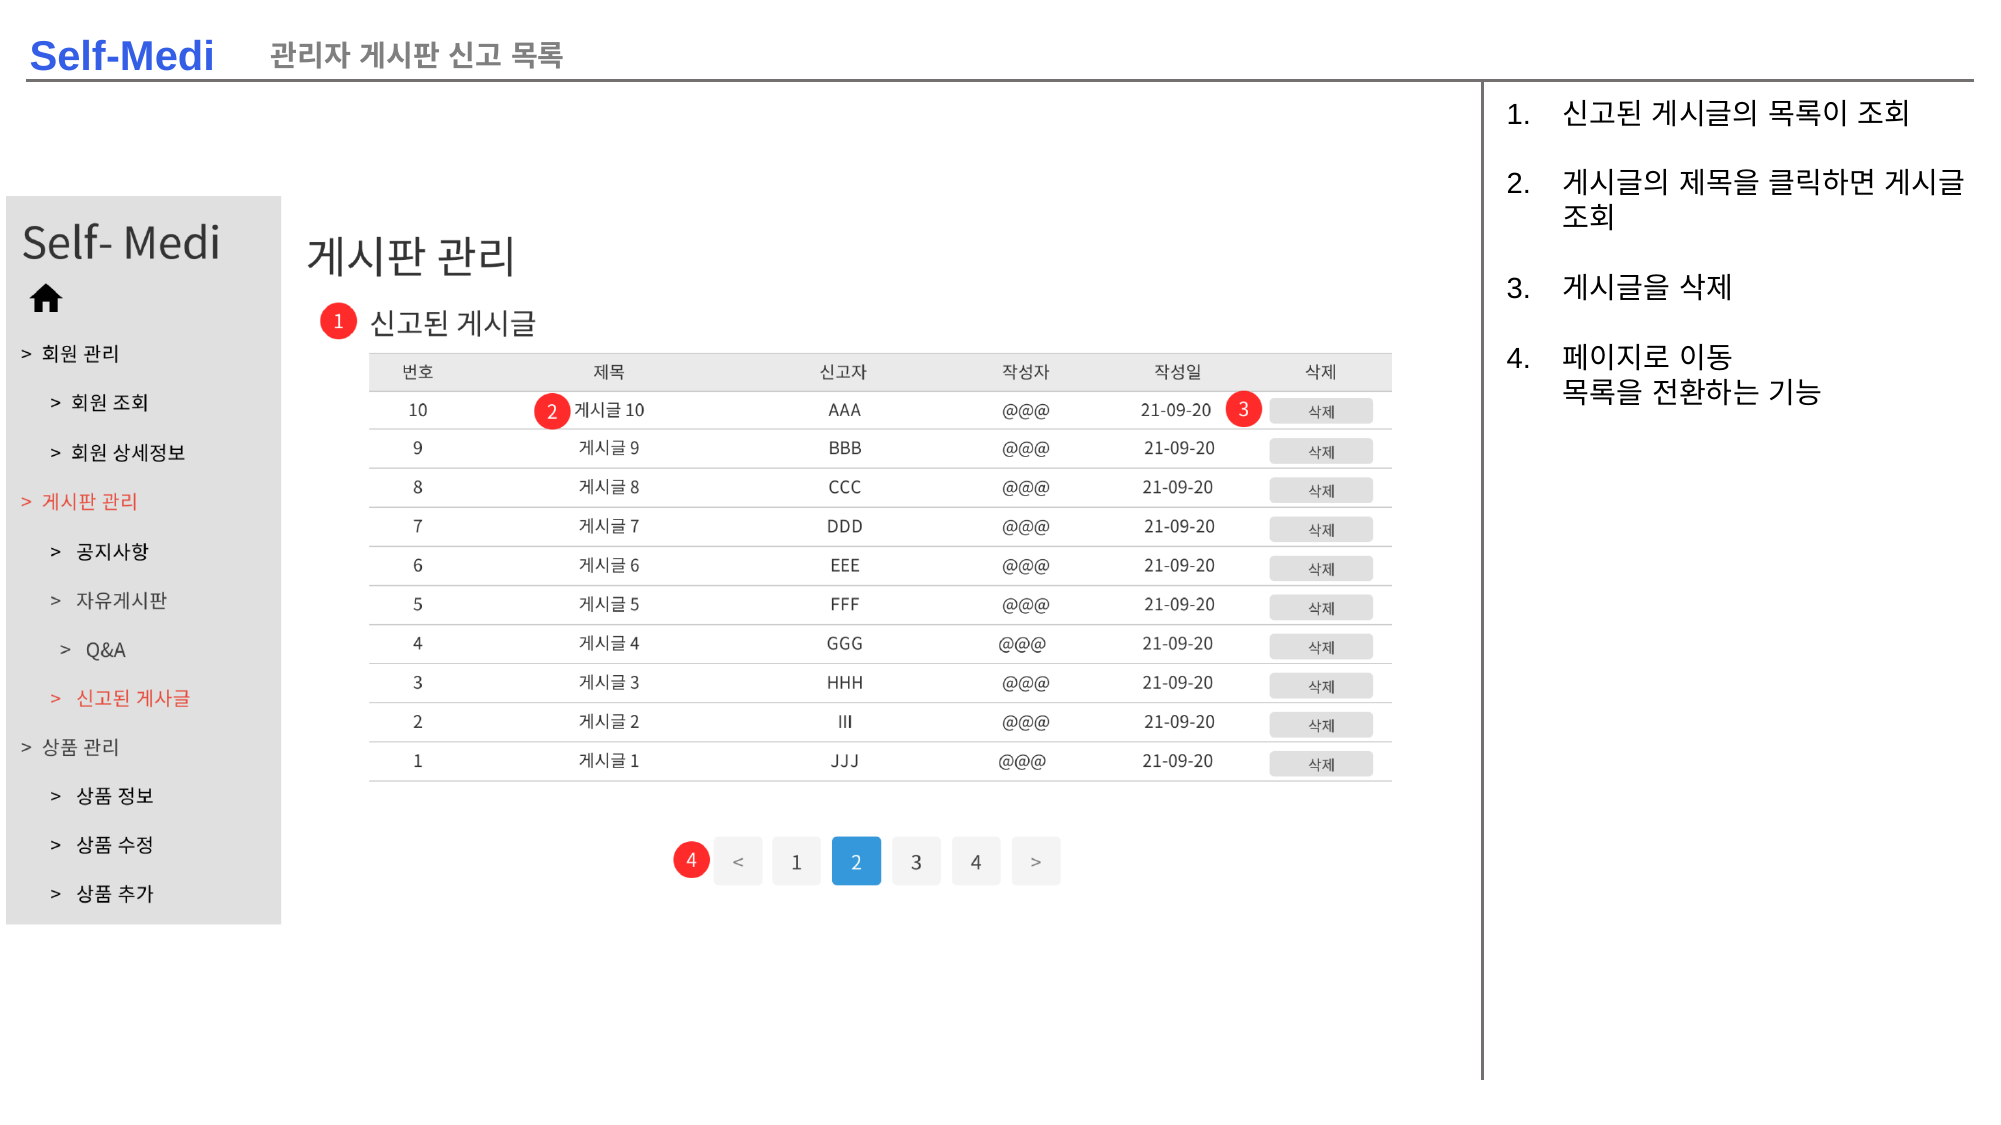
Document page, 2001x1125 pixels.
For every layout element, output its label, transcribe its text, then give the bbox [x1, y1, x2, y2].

text_box 관리자 게시판 신고 목록 [255, 30, 740, 81]
picture [6, 196, 1472, 929]
text_box 신고된 게시글의 목록이 조회 게시글의 제목을 클릭하면 게시글 조회 게시글을 삭제 페이지로 이동 목록을 전환하는 기능 [1491, 87, 2000, 418]
